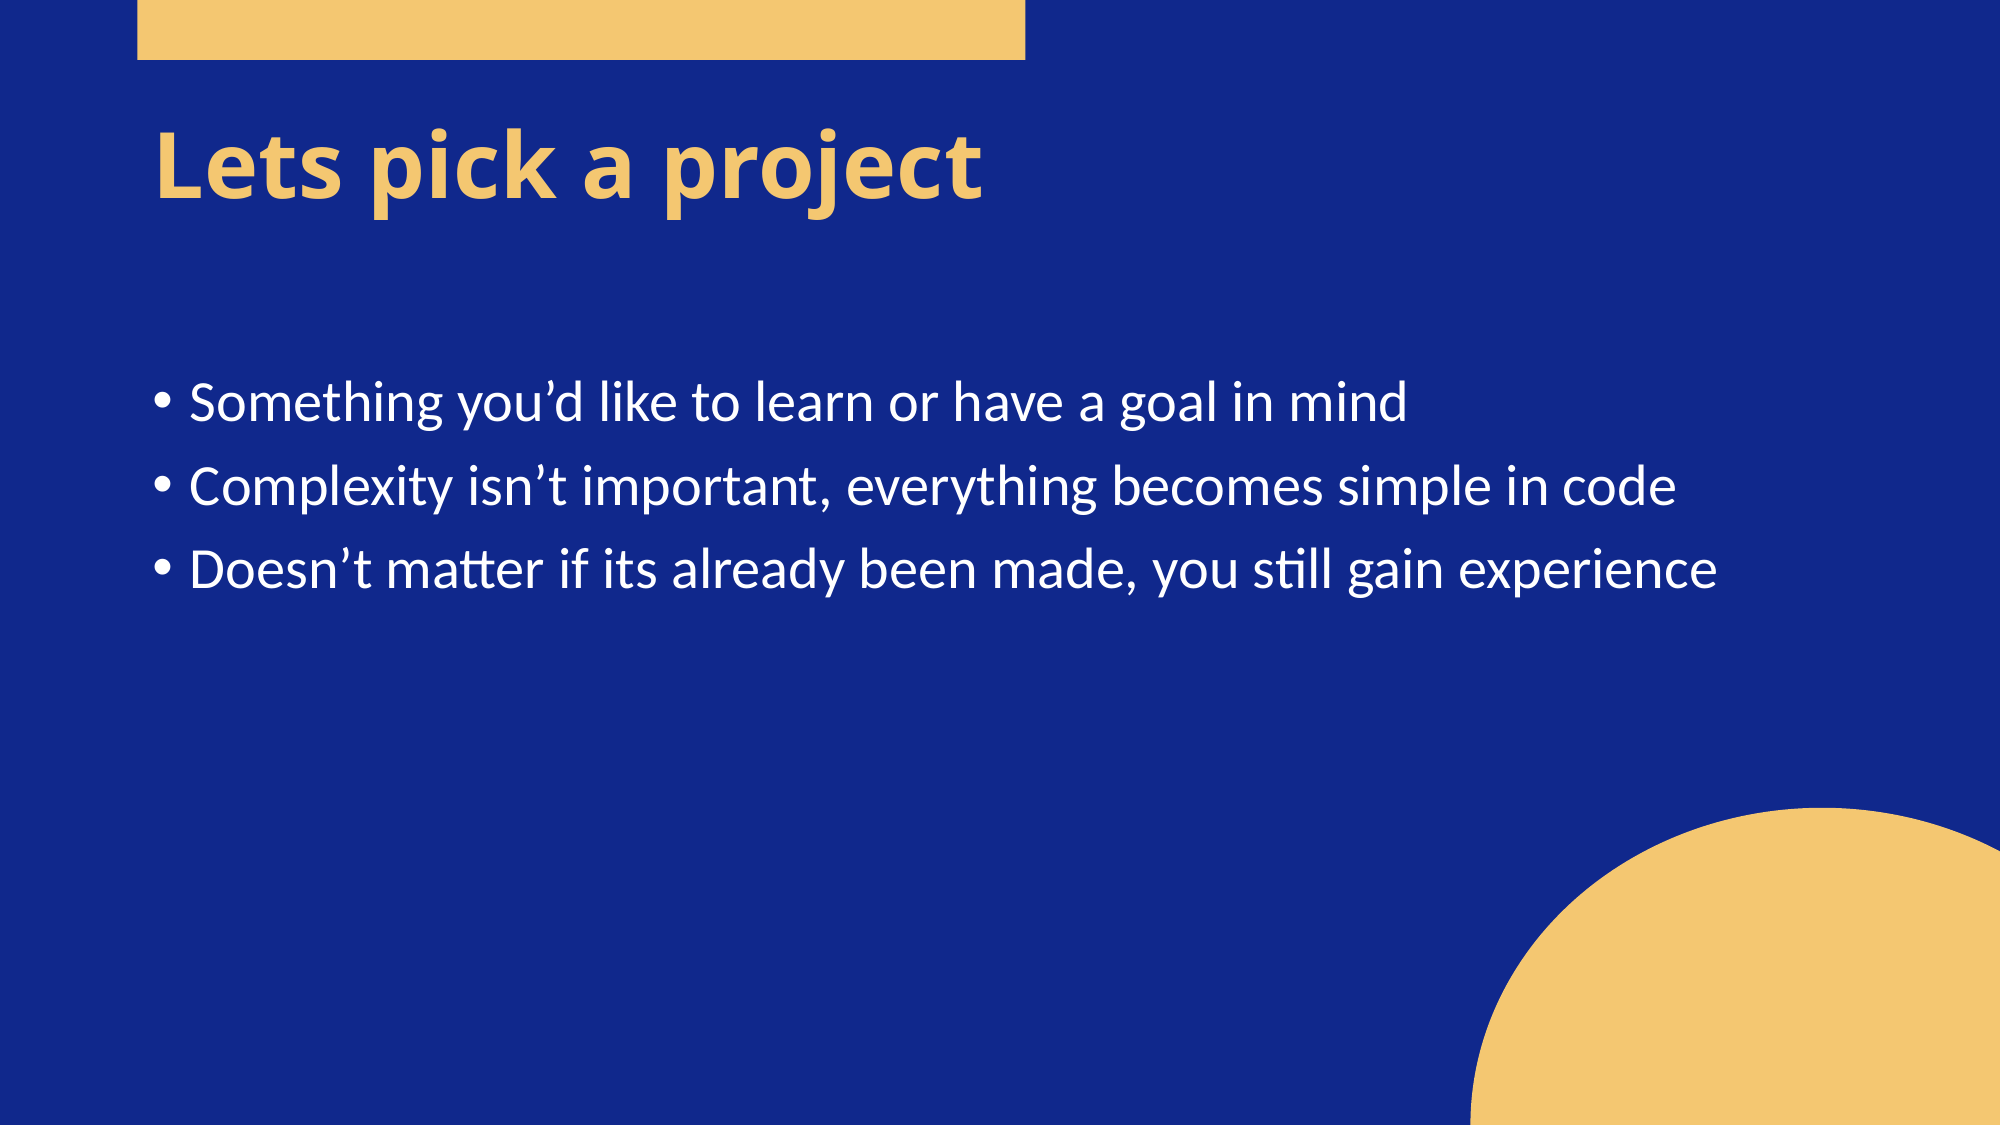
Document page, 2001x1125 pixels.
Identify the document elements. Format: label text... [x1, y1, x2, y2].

text_box [136, 0, 1026, 61]
text_box [1469, 806, 2000, 1125]
text_box Something you’d like to learn or have a goal in mind Complexity isn’t important, everything becomes simple in code Doesn’t matter if its already been made, you still gain experience [137, 363, 1863, 979]
title Lets pick a project [137, 59, 1863, 278]
